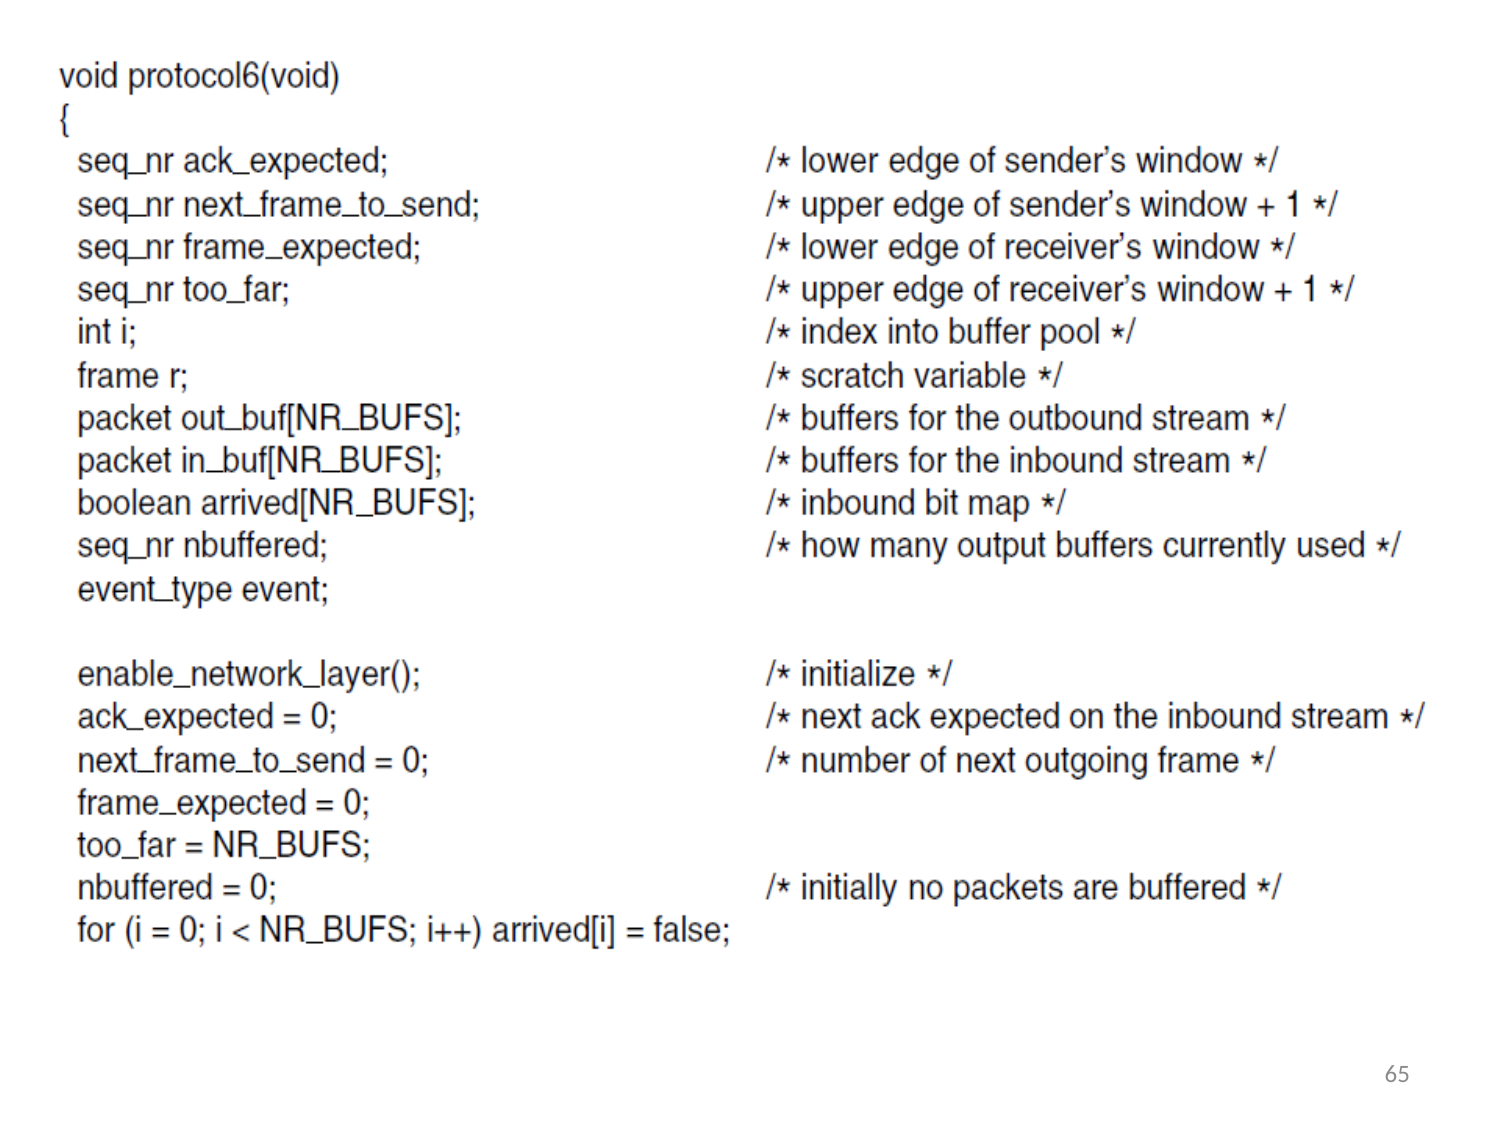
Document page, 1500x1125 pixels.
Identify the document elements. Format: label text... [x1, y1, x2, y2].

picture [24, 24, 1463, 1013]
slide_number 65 [1074, 1042, 1425, 1103]
